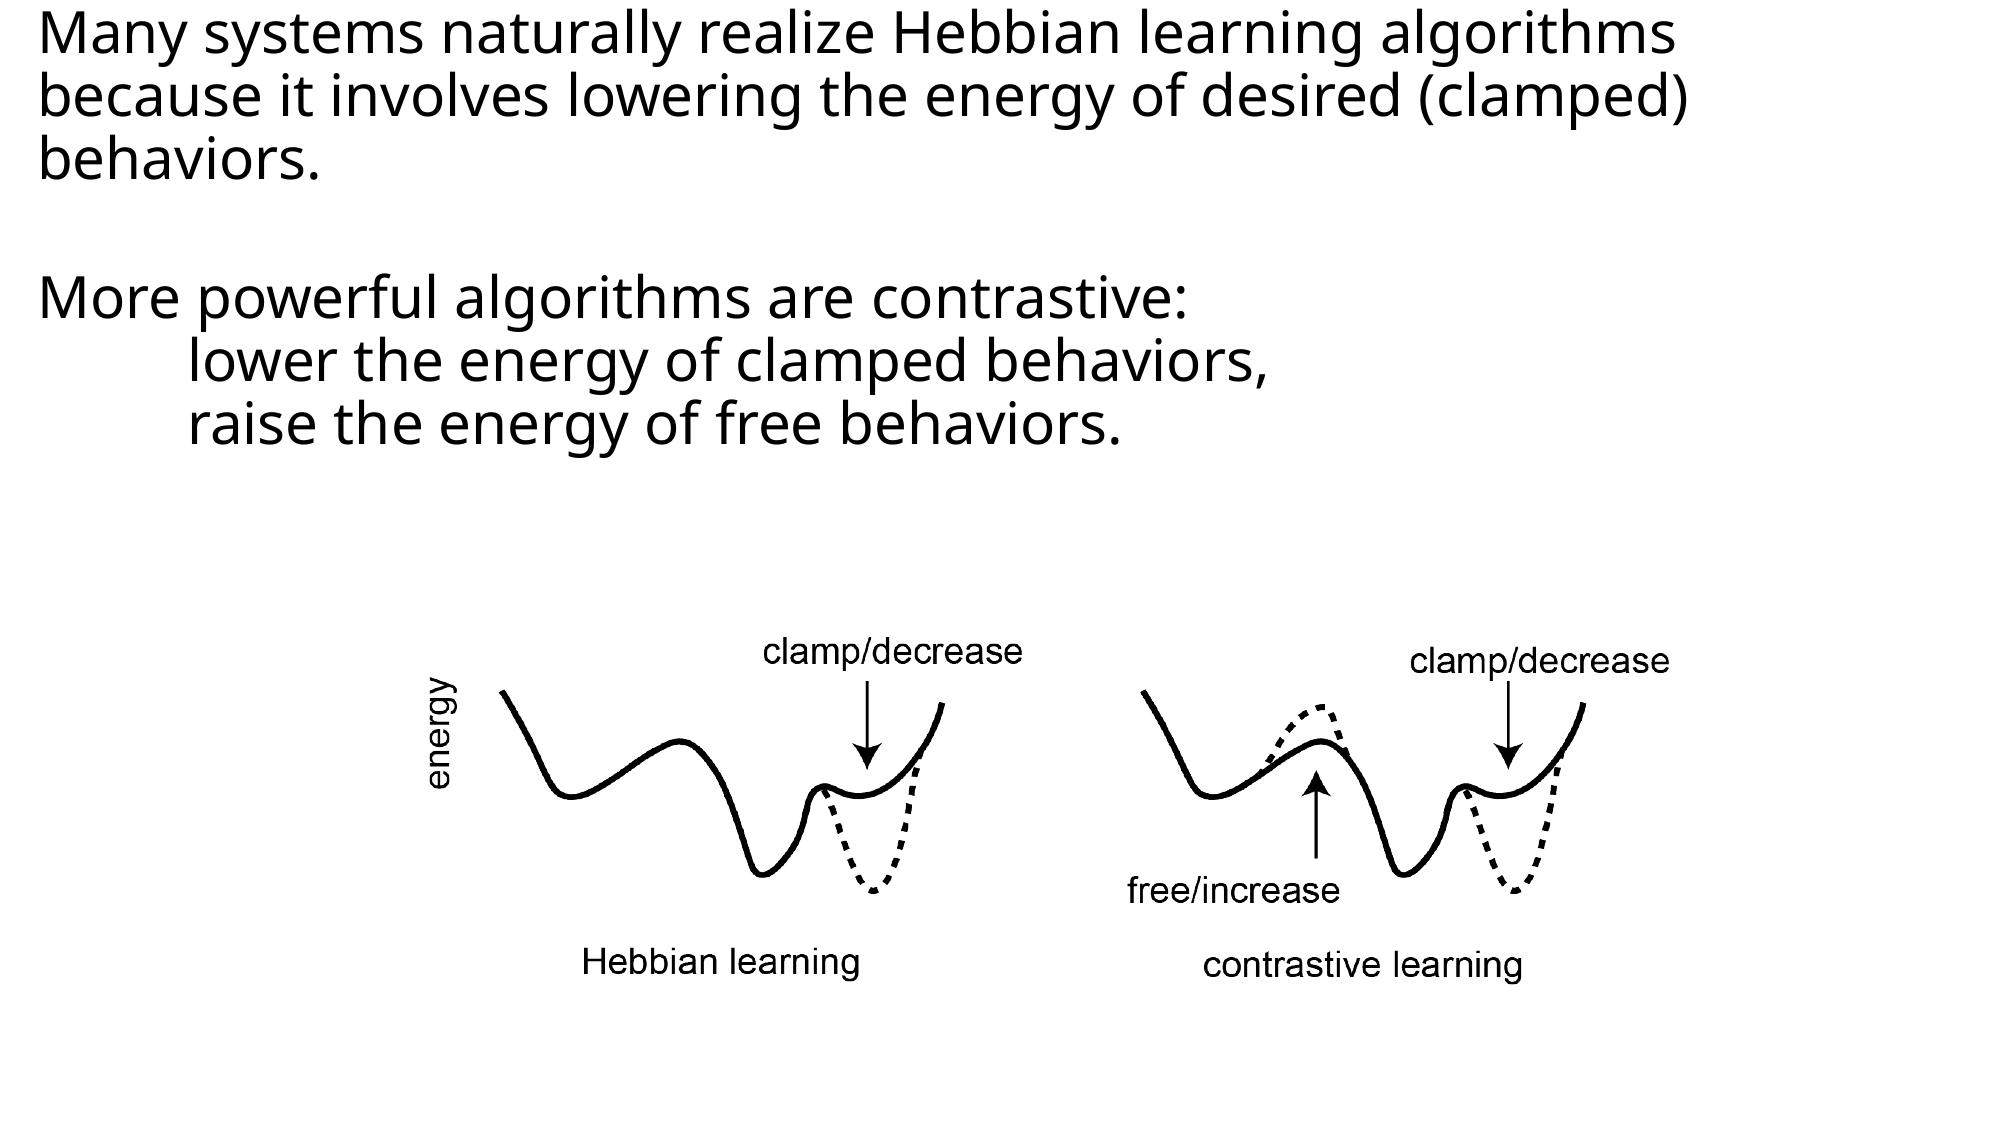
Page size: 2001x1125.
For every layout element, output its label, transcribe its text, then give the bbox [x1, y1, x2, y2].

picture [380, 618, 1799, 1097]
text_box Many systems naturally realize Hebbian learning algorithms because it involves lowering the energy of desired (clamped) behaviors. [22, 29, 1910, 166]
text_box More powerful algorithms are contrastive: lower the energy of clamped behaviors, raise the energy of free behaviors. [22, 255, 1910, 470]
